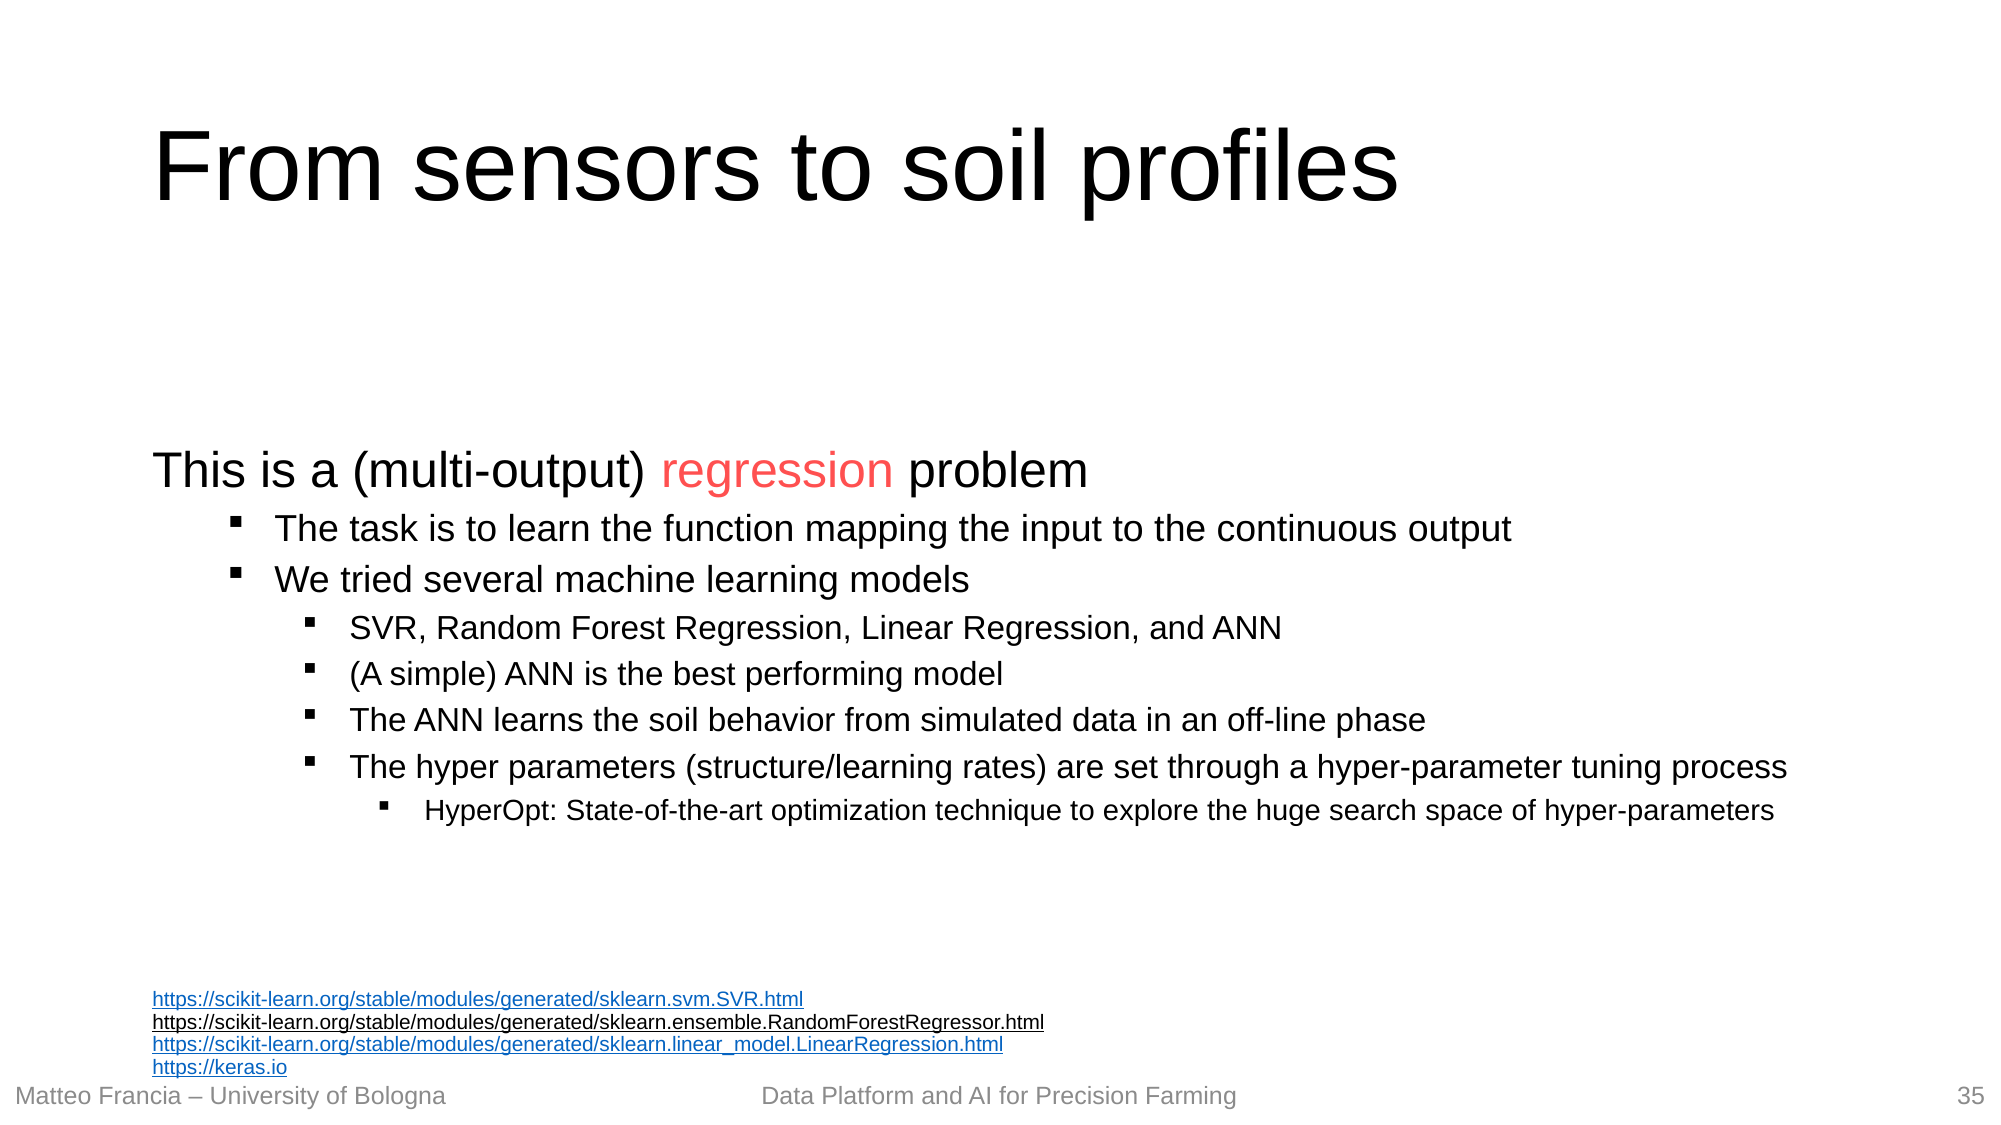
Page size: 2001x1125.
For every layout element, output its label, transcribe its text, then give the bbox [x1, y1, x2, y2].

list https://scikit-learn.org/stable/modules/generated/sklearn.svm.SVR.html https://scikit-learn.org/stable/modules/generated/sklearn.ensemble.RandomForestRegressor.html https://scikit-learn.org/stable/modules/generated/sklearn.linear_model.LinearRegression.html https://keras.io [137, 1003, 1863, 1064]
title From sensors to soil profiles [137, 59, 1863, 278]
footer Matteo Francia – University of Bologna [0, 1065, 466, 1125]
list This is a (multi-output) regression problem The task is to learn the function mapping the input to the continuous output We tried several machine learning models SVR, Random Forest Regression, Linear Regression, and ANN (A simple) ANN is the best performing model The ANN learns the soil behavior from simulated data in an off-line phase The hyper parameters (structure/learning rates) are set through a hyper-parameter tuning process HyperOpt: State-of-the-art optimization technique to explore the huge search space of hyper-parameters [137, 278, 1863, 993]
slide_number 35 [1550, 1065, 2000, 1125]
